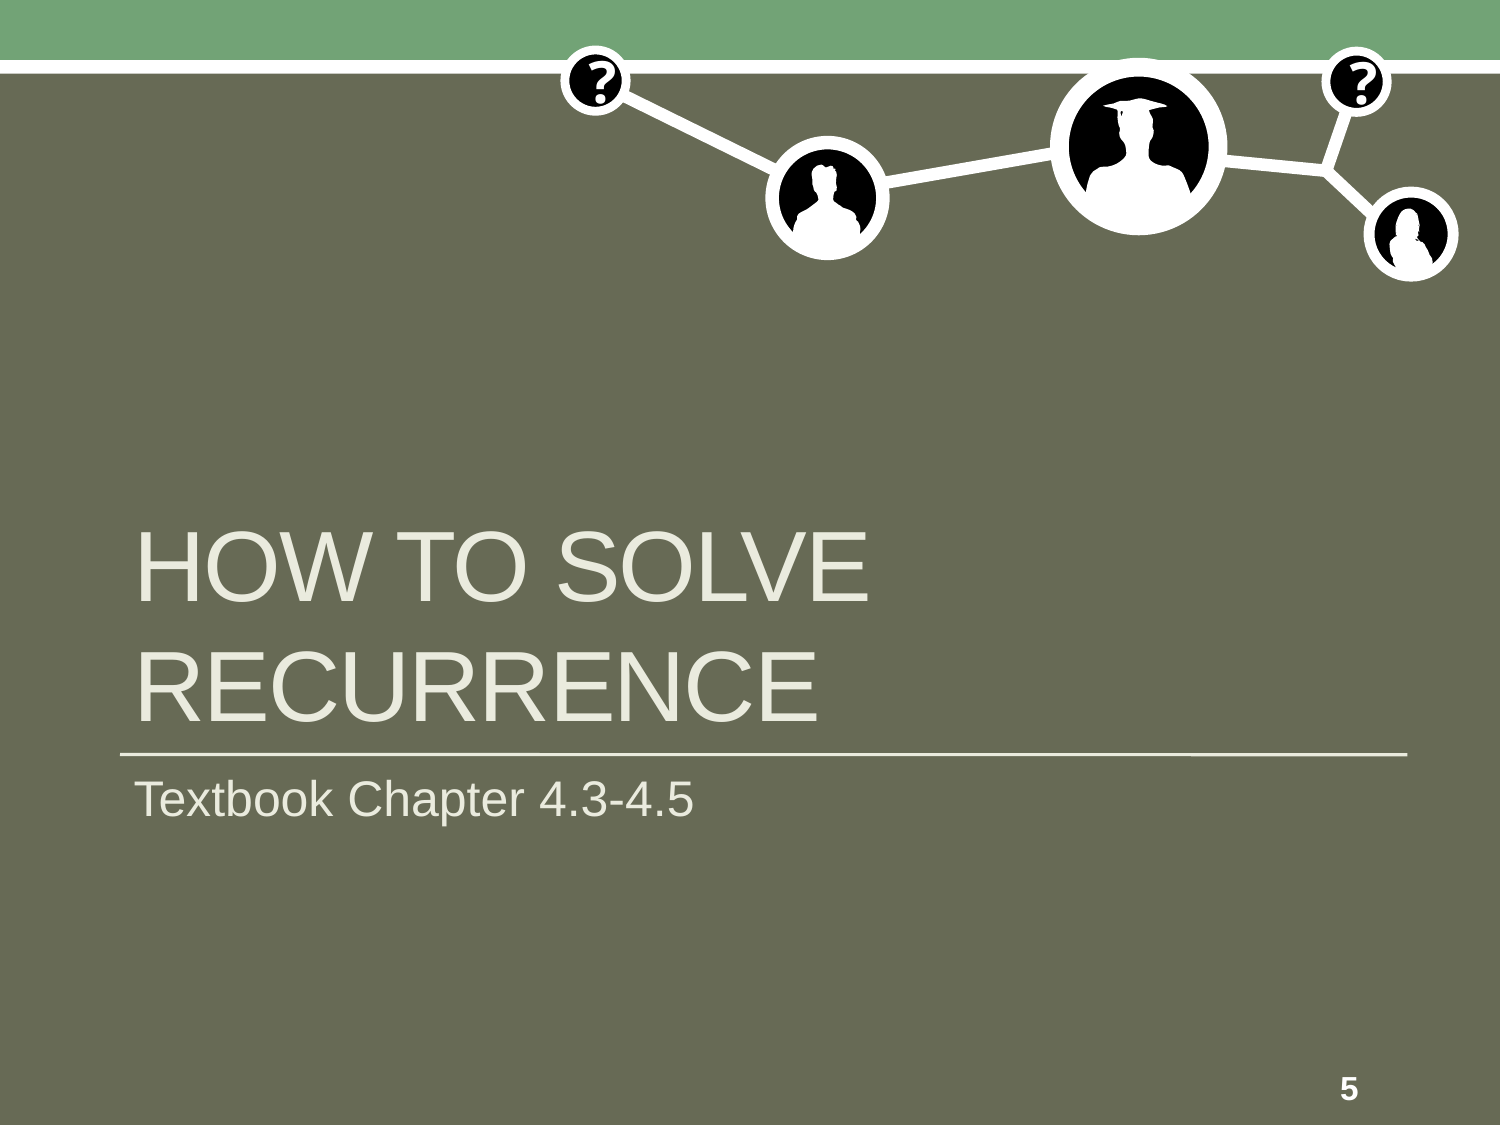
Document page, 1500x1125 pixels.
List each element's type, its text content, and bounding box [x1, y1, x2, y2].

title How to Solve Recurrence [118, 387, 1394, 749]
list Textbook Chapter 4.3-4.5 [118, 758, 1394, 1006]
slide_number 5 [1325, 1059, 1500, 1114]
